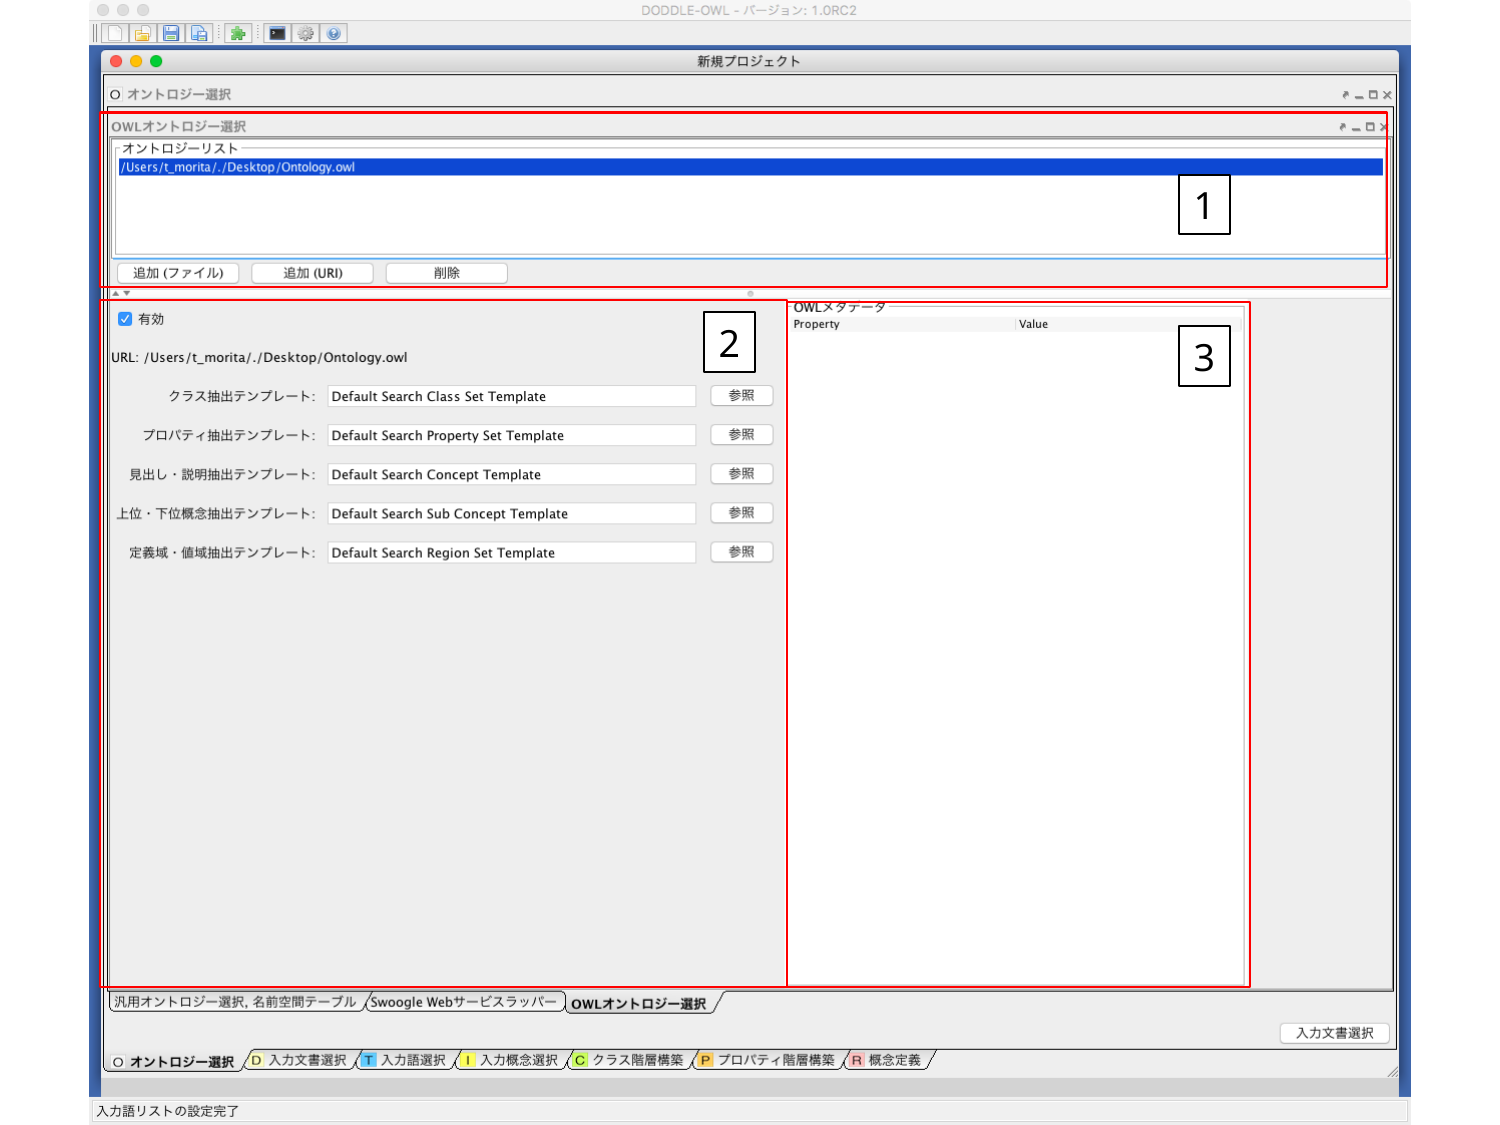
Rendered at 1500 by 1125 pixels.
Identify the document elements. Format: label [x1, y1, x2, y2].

picture [89, 0, 1411, 1125]
